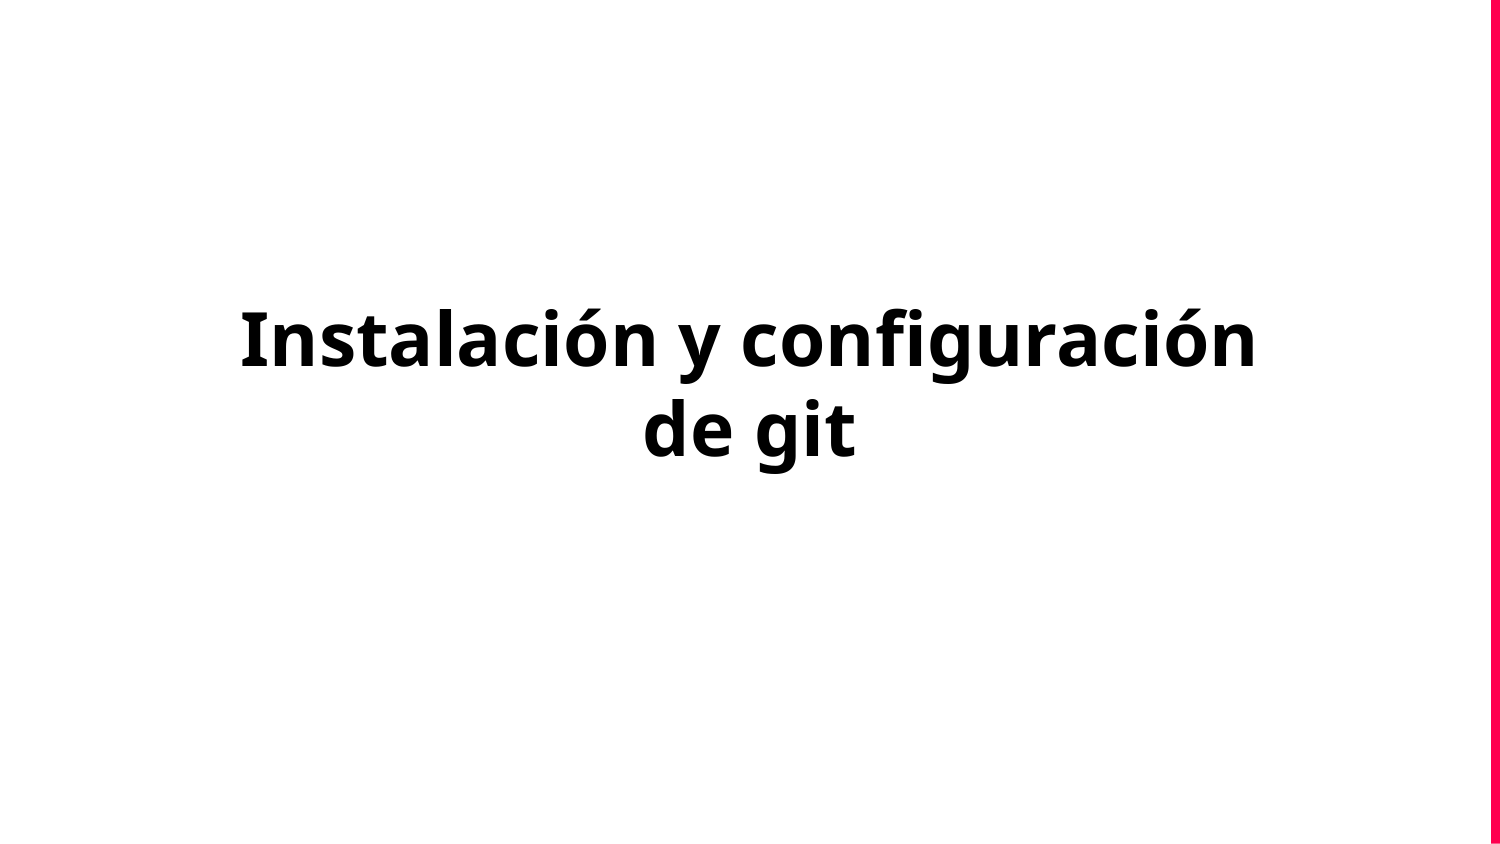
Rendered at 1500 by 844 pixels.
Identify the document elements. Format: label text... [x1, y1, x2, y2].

text_box Instalación y configuración de git [218, 300, 1282, 463]
